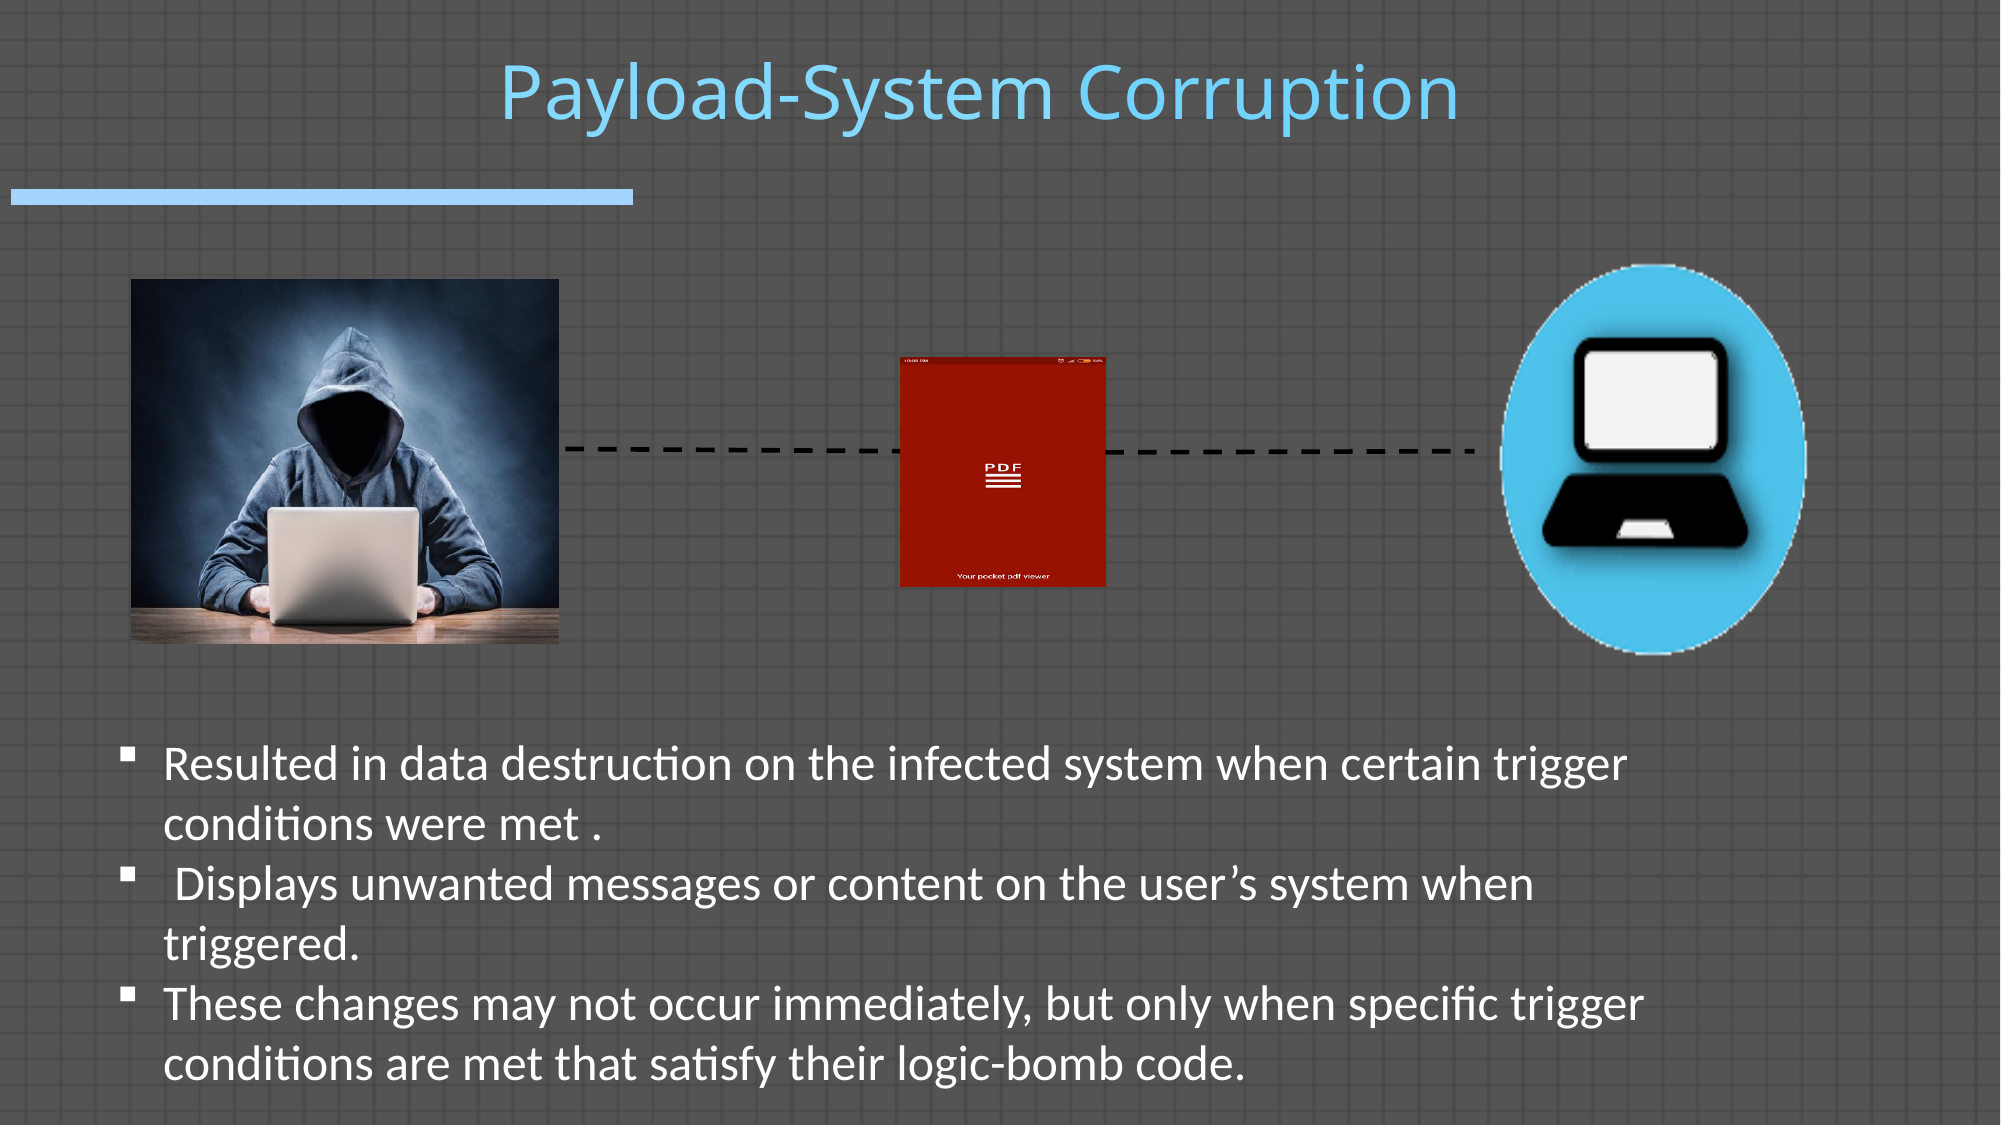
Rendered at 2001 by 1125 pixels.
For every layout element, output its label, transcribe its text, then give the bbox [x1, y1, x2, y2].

picture [0, 0, 2001, 1125]
text_box Resulted in data destruction on the infected system when certain trigger conditions were met . Displays unwanted messages or content on the user’s system when triggered. These changes may not occur immediately, but only when specific trigger conditions are met that satisfy their logic-bomb code. [101, 723, 1736, 1098]
text_box [10, 188, 634, 206]
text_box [565, 448, 900, 452]
text_box Payload-System Corruption [484, 37, 1692, 142]
